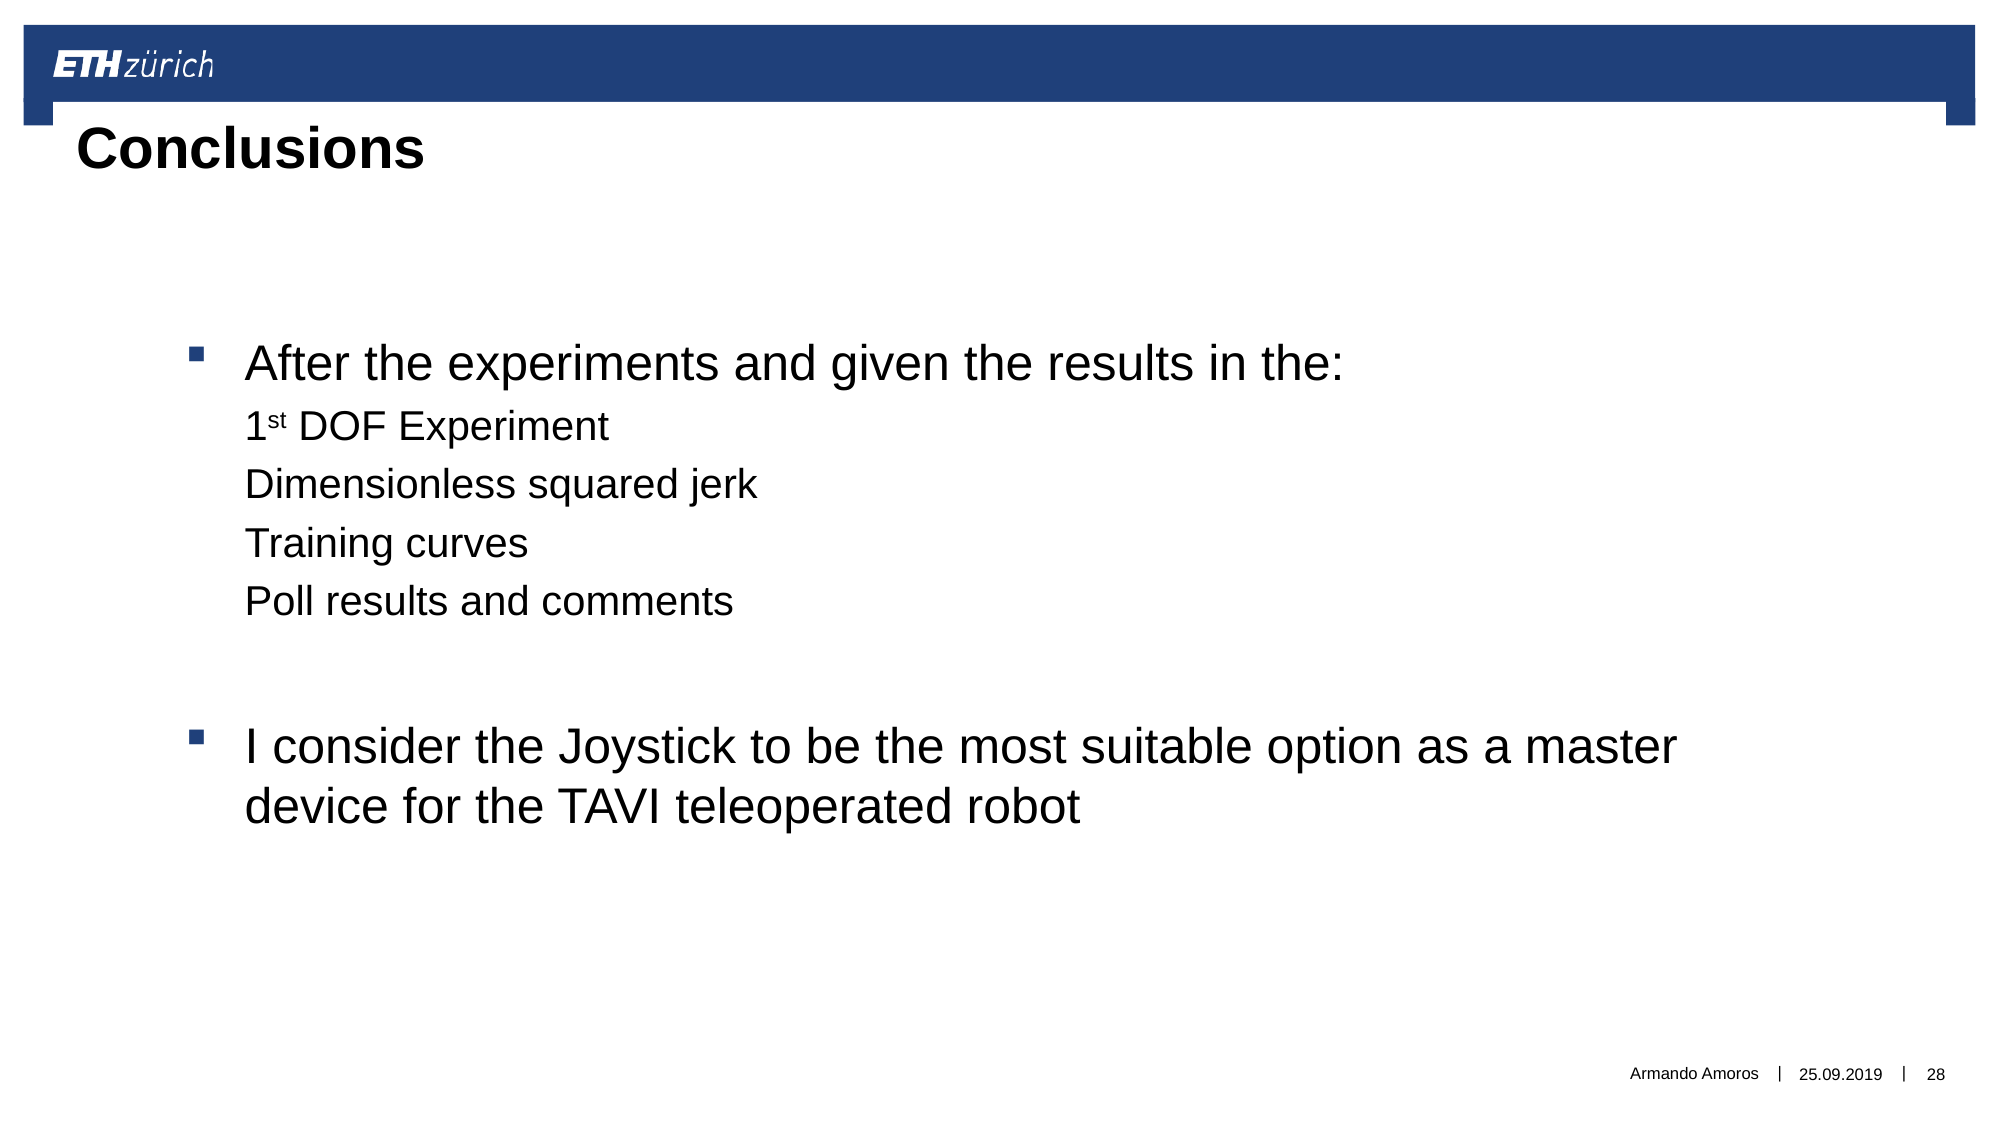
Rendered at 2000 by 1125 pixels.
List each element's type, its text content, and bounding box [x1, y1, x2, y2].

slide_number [1790, 1034, 1892, 1112]
slide_number 28 [1906, 1034, 1966, 1112]
footer Armando Amoros [999, 1034, 1760, 1111]
list After the experiments and given the results in the: 1st DOF Experiment Dimensionless squared jerk Training curves Poll results and comments I consider the Joystick to be the most suitable option as a master device for the TAVI teleoperated robot [162, 330, 1813, 913]
title Conclusions [53, 101, 1946, 262]
